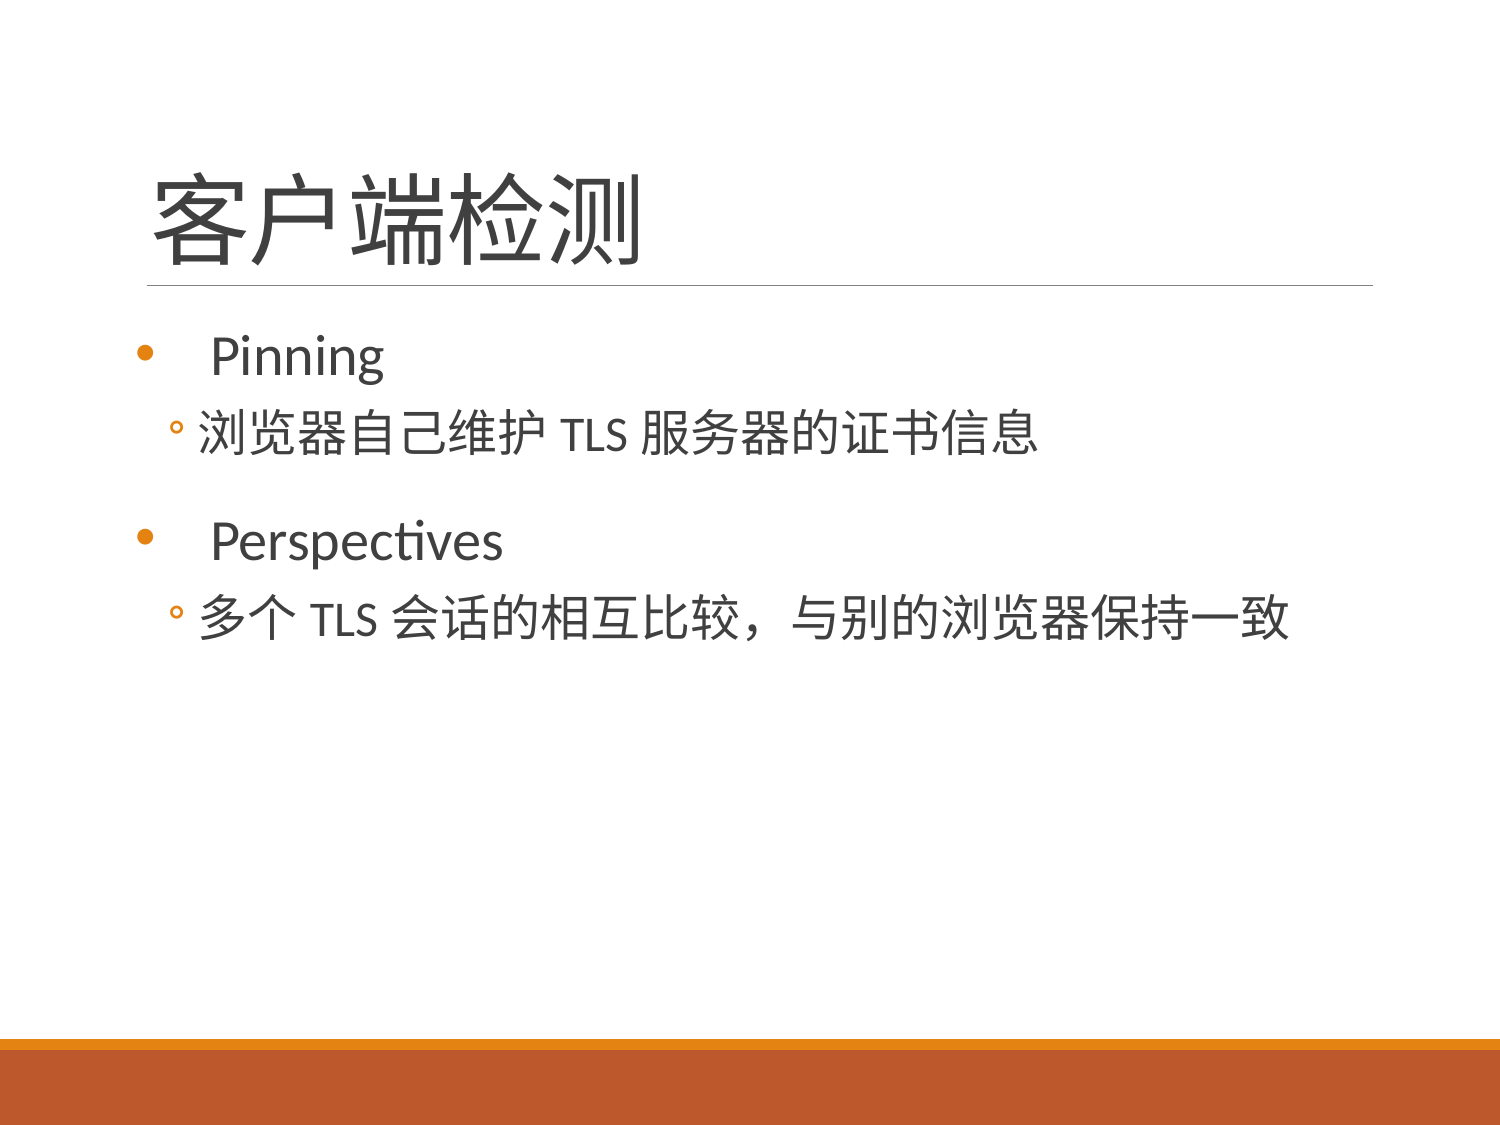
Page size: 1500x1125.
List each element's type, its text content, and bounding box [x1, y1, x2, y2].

title 客户端检测 [135, 47, 1373, 285]
list Pinning 浏览器自己维护TLS服务器的证书信息 Perspectives 多个TLS会话的相互比较，与别的浏览器保持一致 [135, 302, 1373, 963]
